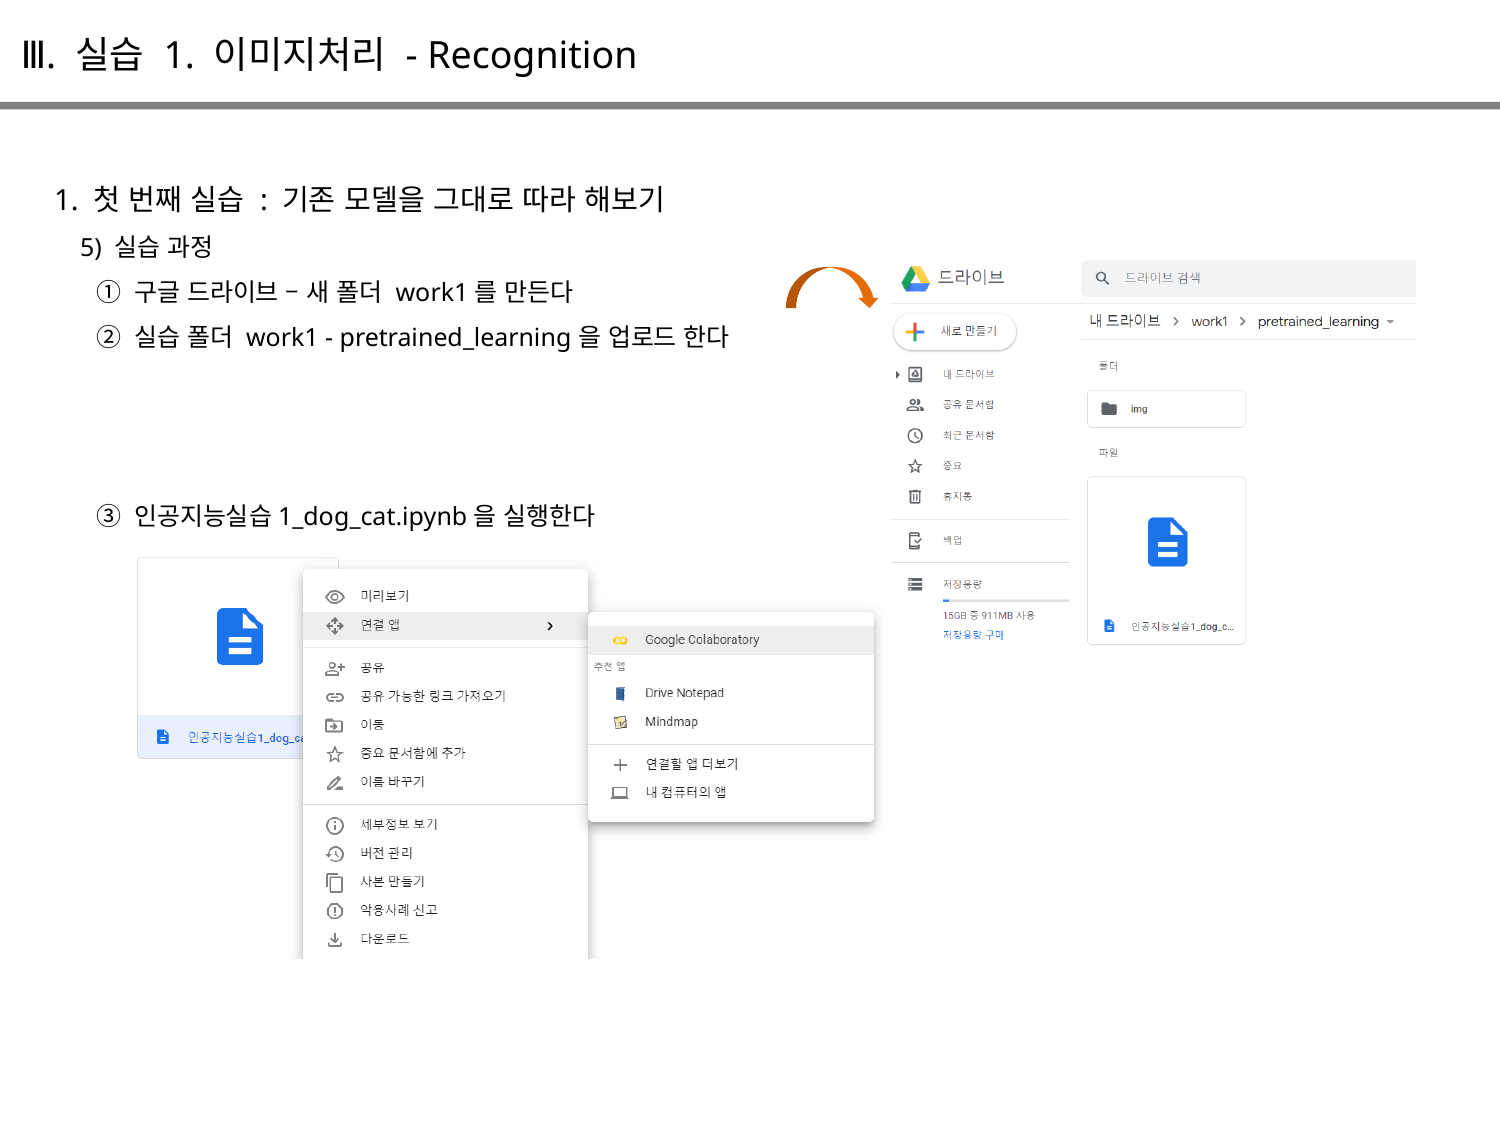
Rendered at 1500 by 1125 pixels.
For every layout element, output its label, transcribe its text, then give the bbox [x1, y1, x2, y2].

text_box Ⅲ. 실습 1. 이미지처리 - Recognition [5, 23, 845, 84]
picture [123, 255, 1417, 959]
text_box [39, 156, 881, 597]
text_box [0, 100, 1500, 111]
